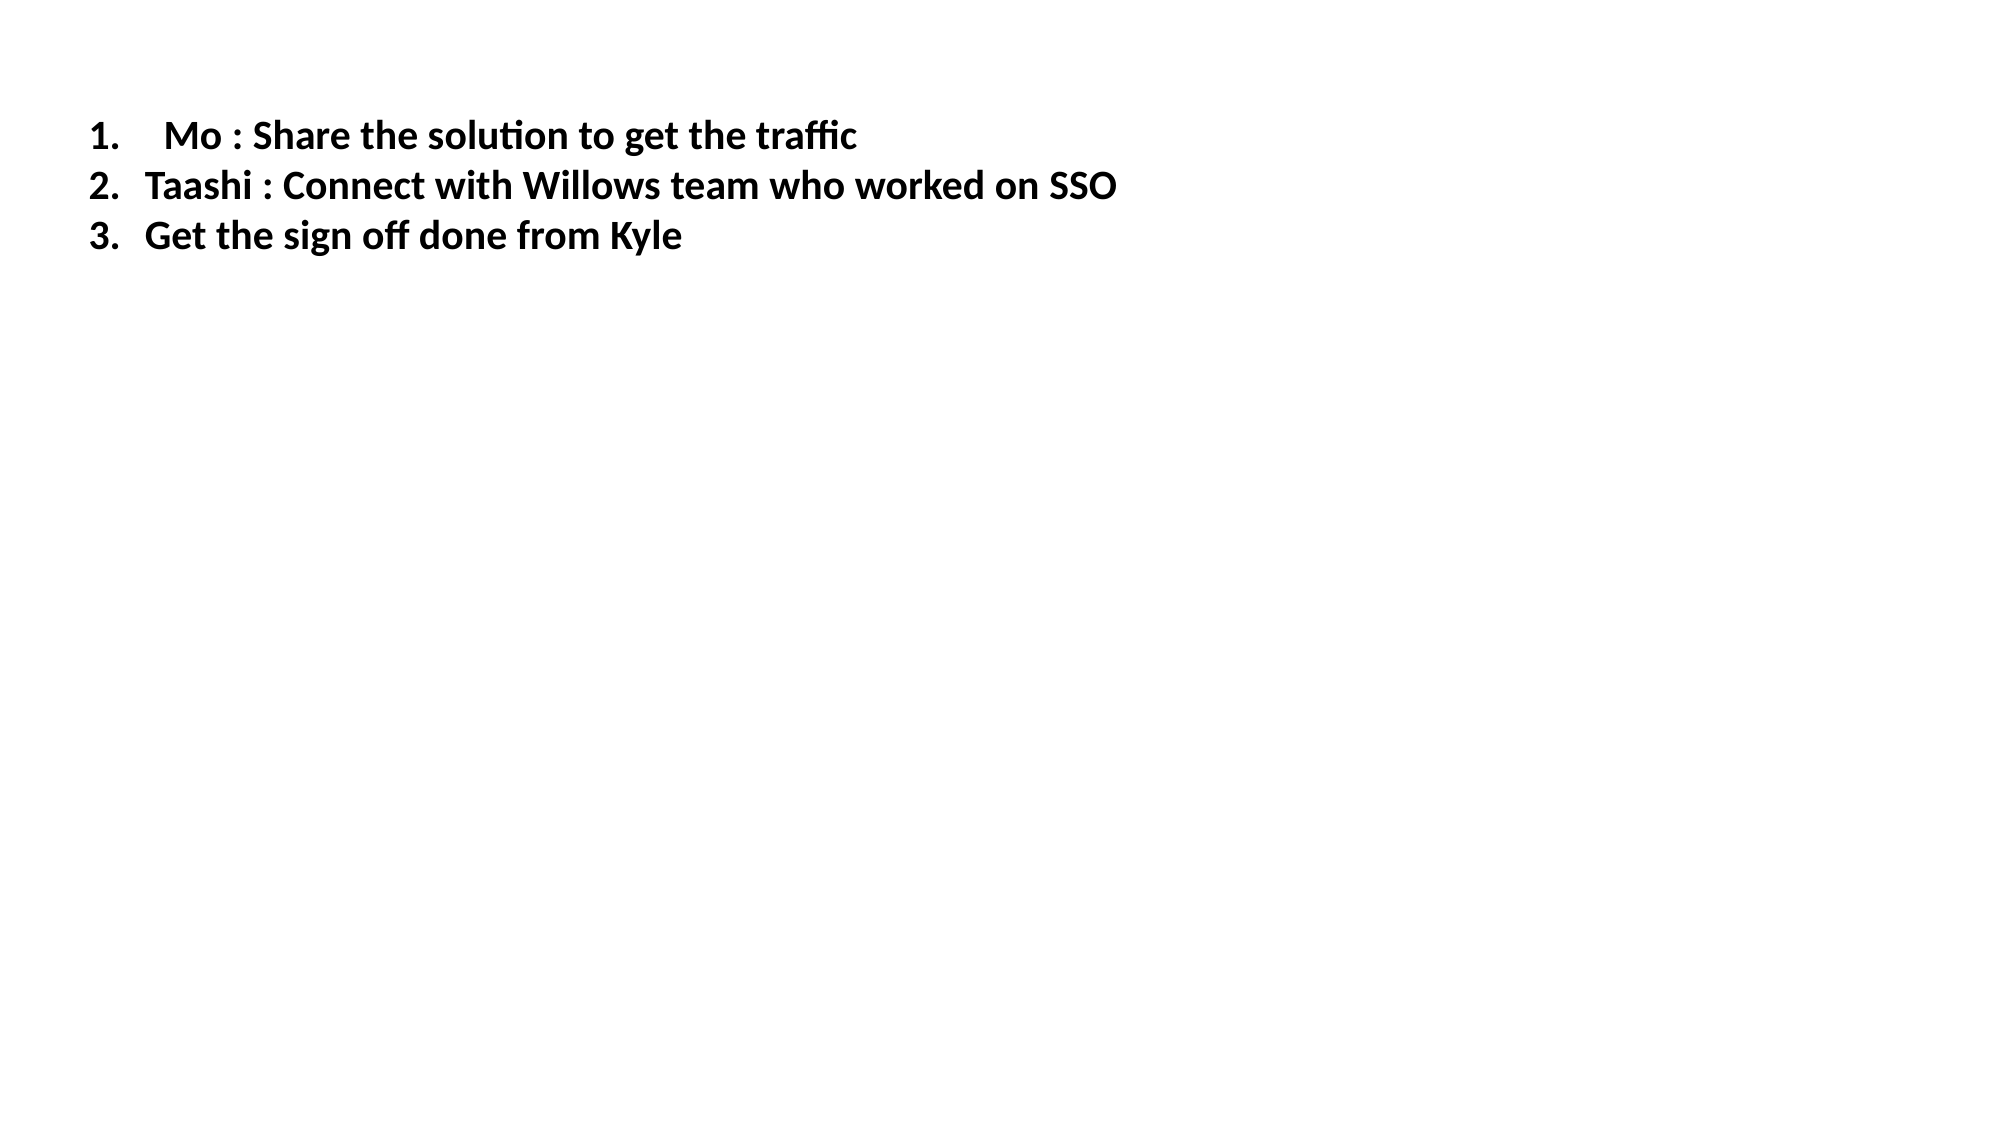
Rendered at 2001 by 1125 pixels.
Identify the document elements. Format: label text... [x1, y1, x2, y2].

text_box Mo : Share the solution to get the traffic Taashi : Connect with Willows team who worked on SSO Get the sign off done from Kyle [73, 100, 1830, 266]
